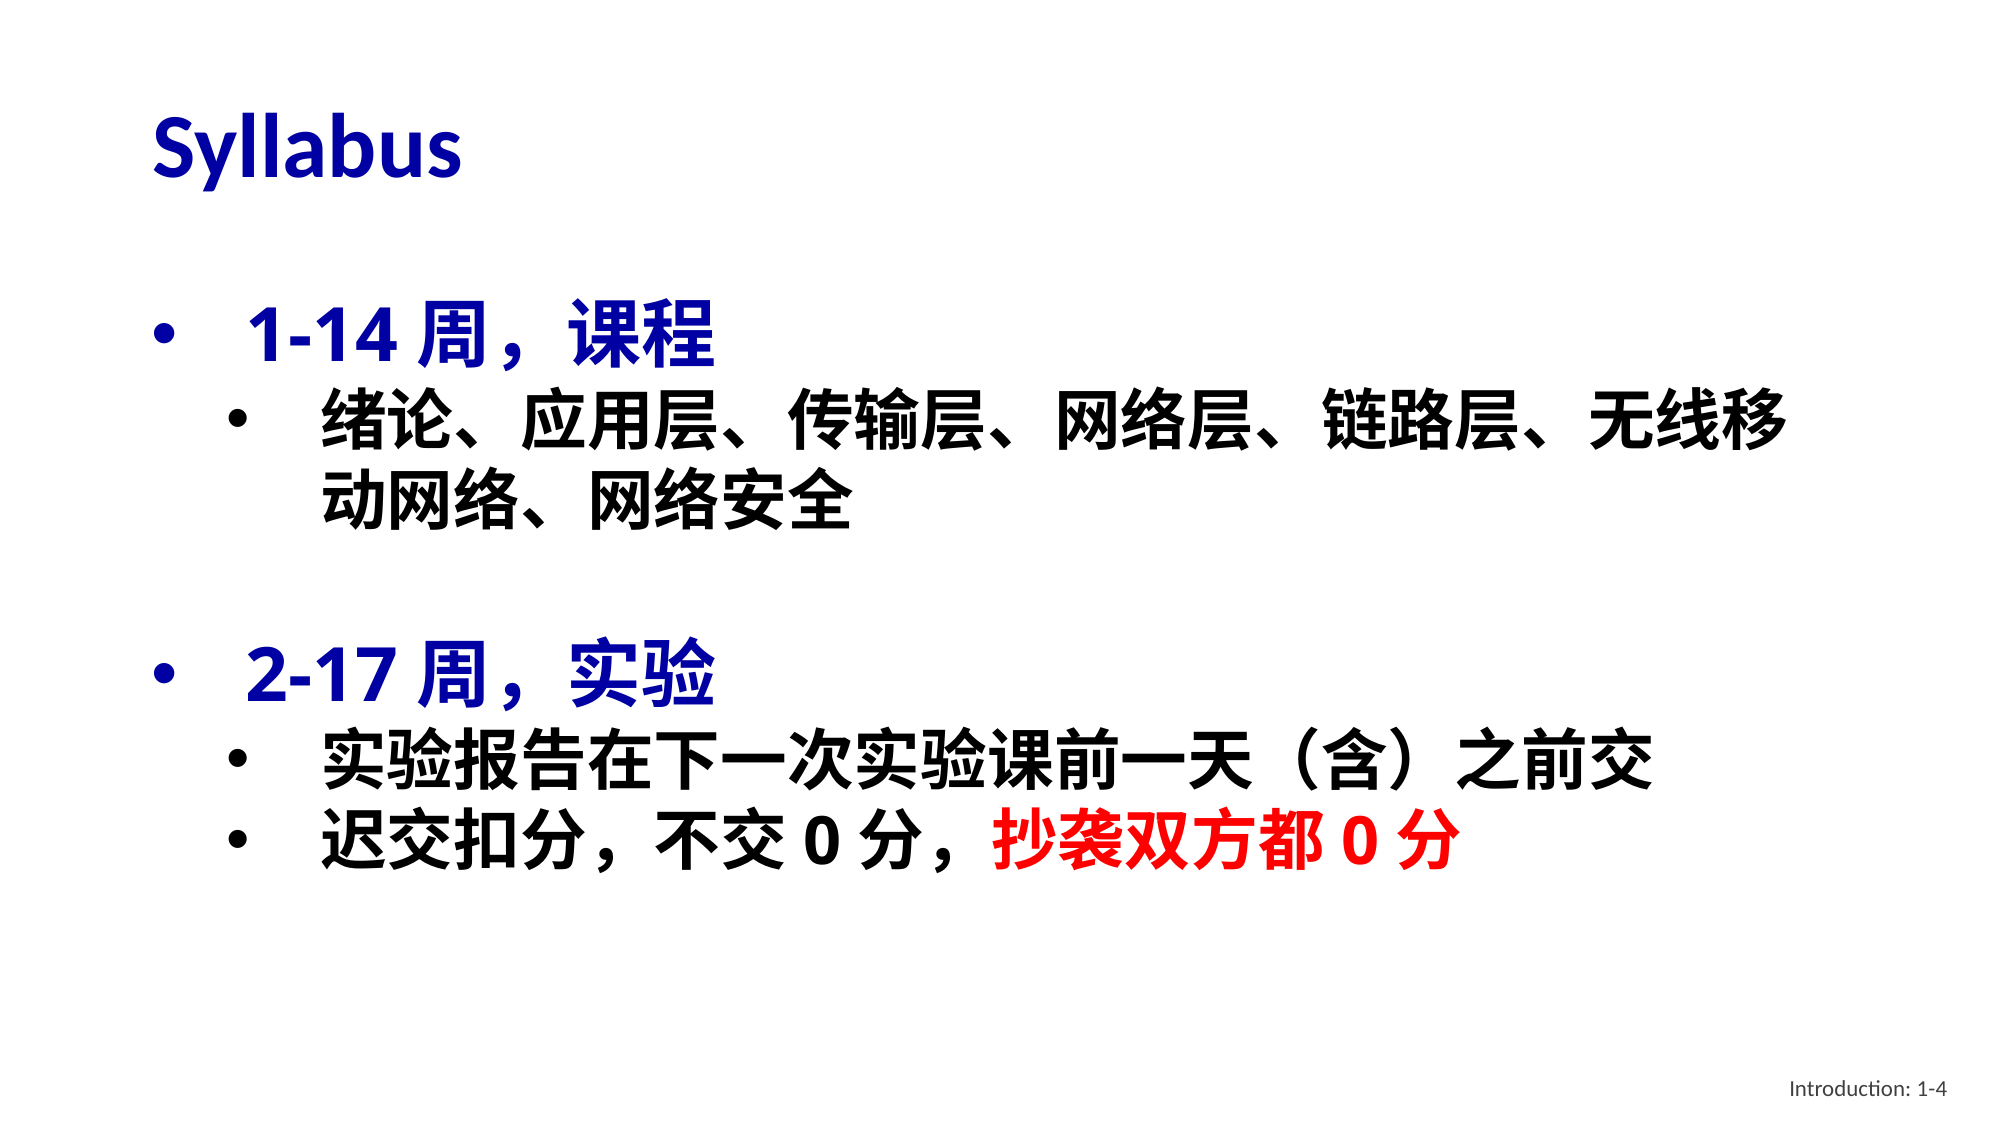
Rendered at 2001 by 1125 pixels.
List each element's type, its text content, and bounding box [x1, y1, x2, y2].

title Syllabus [137, 74, 1863, 221]
text_box 1-14周，课程 绪论、应用层、传输层、网络层、链路层、无线移动网络、网络安全 2-17周，实验 实验报告在下一次实验课前一天（含）之前交 迟交扣分，不交0分，抄袭双方都0分 [136, 244, 1862, 1020]
slide_number Introduction: 1-4 [1512, 1056, 1963, 1117]
